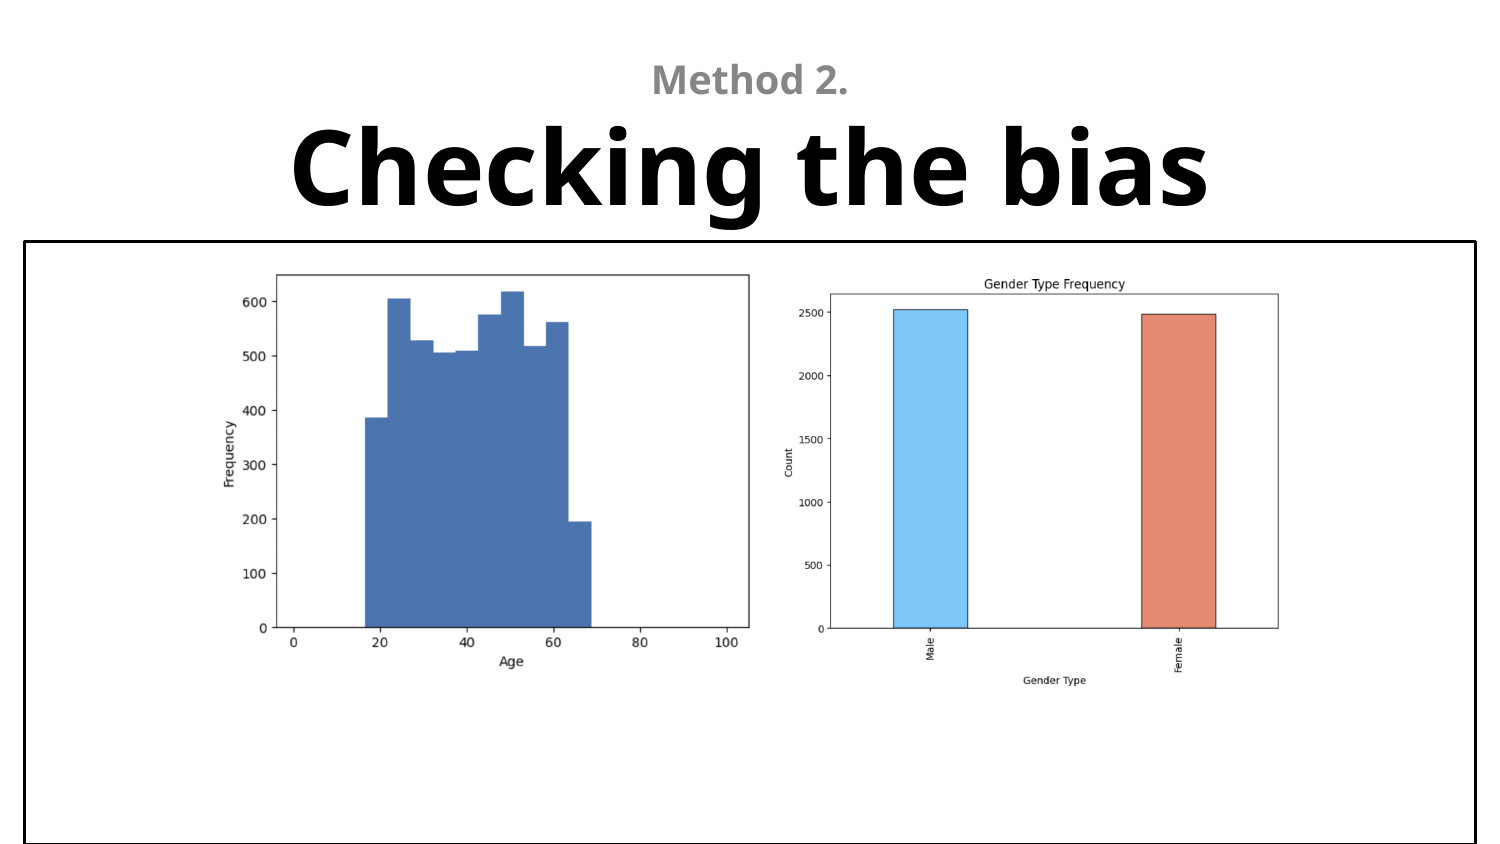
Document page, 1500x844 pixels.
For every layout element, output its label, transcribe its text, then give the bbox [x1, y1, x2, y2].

title Method 2. [546, 39, 954, 118]
picture [773, 279, 1284, 687]
title Checking the bias [51, 86, 1449, 241]
picture [216, 269, 756, 676]
text_box [24, 241, 1476, 844]
